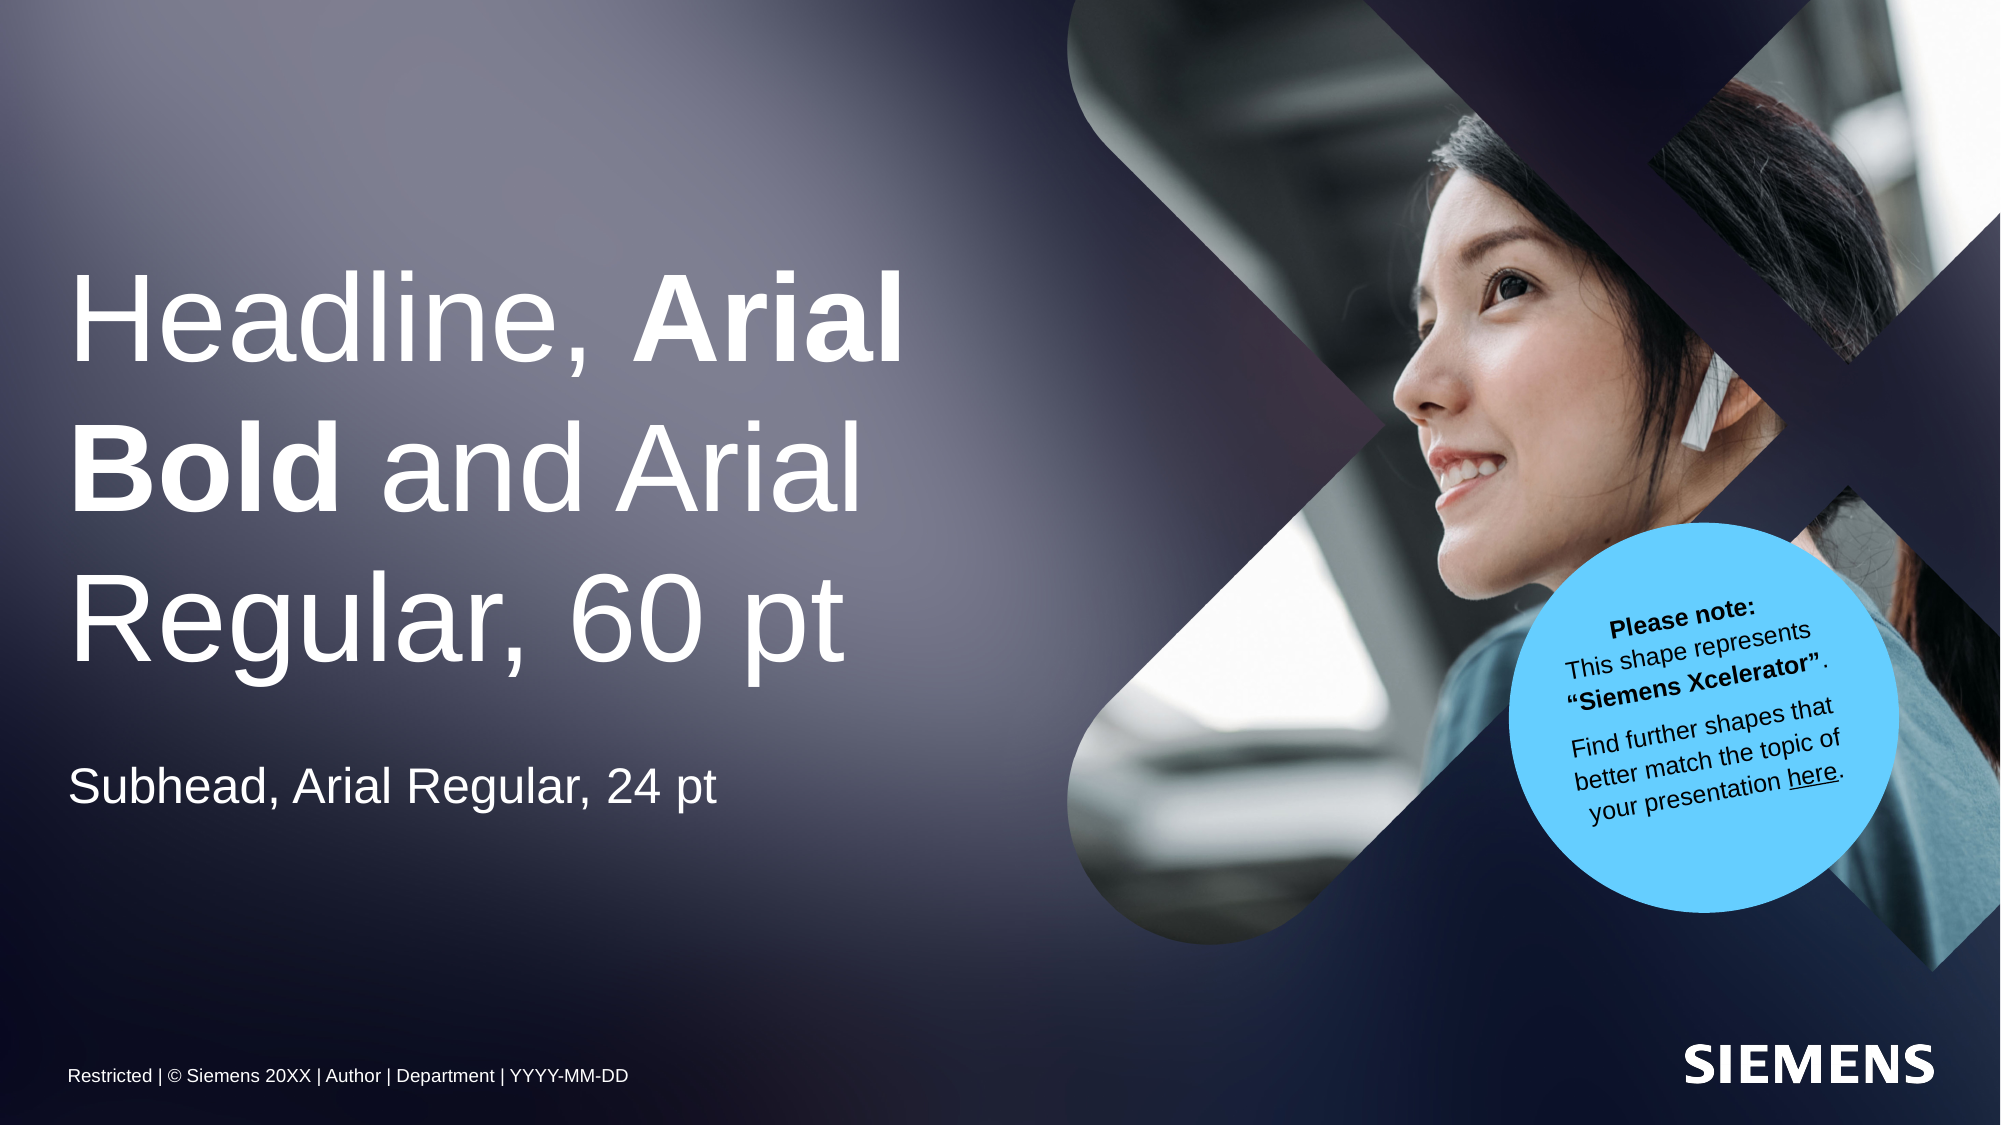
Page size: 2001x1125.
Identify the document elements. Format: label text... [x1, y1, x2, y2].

subtitle Subhead, Arial Regular, 24 pt [67, 686, 1592, 953]
title Headline, Arial Bold and Arial Regular, 60 pt [67, 232, 1934, 687]
footer Restricted | © Siemens 20XX | Author | Department | YYYY-MM-DD [67, 1035, 1592, 1125]
text_box Please note: This shape represents “Siemens Xcelerator”. Find further shapes that better match the topic of your presentation here. [1508, 522, 1900, 913]
picture [0, 0, 2001, 1125]
